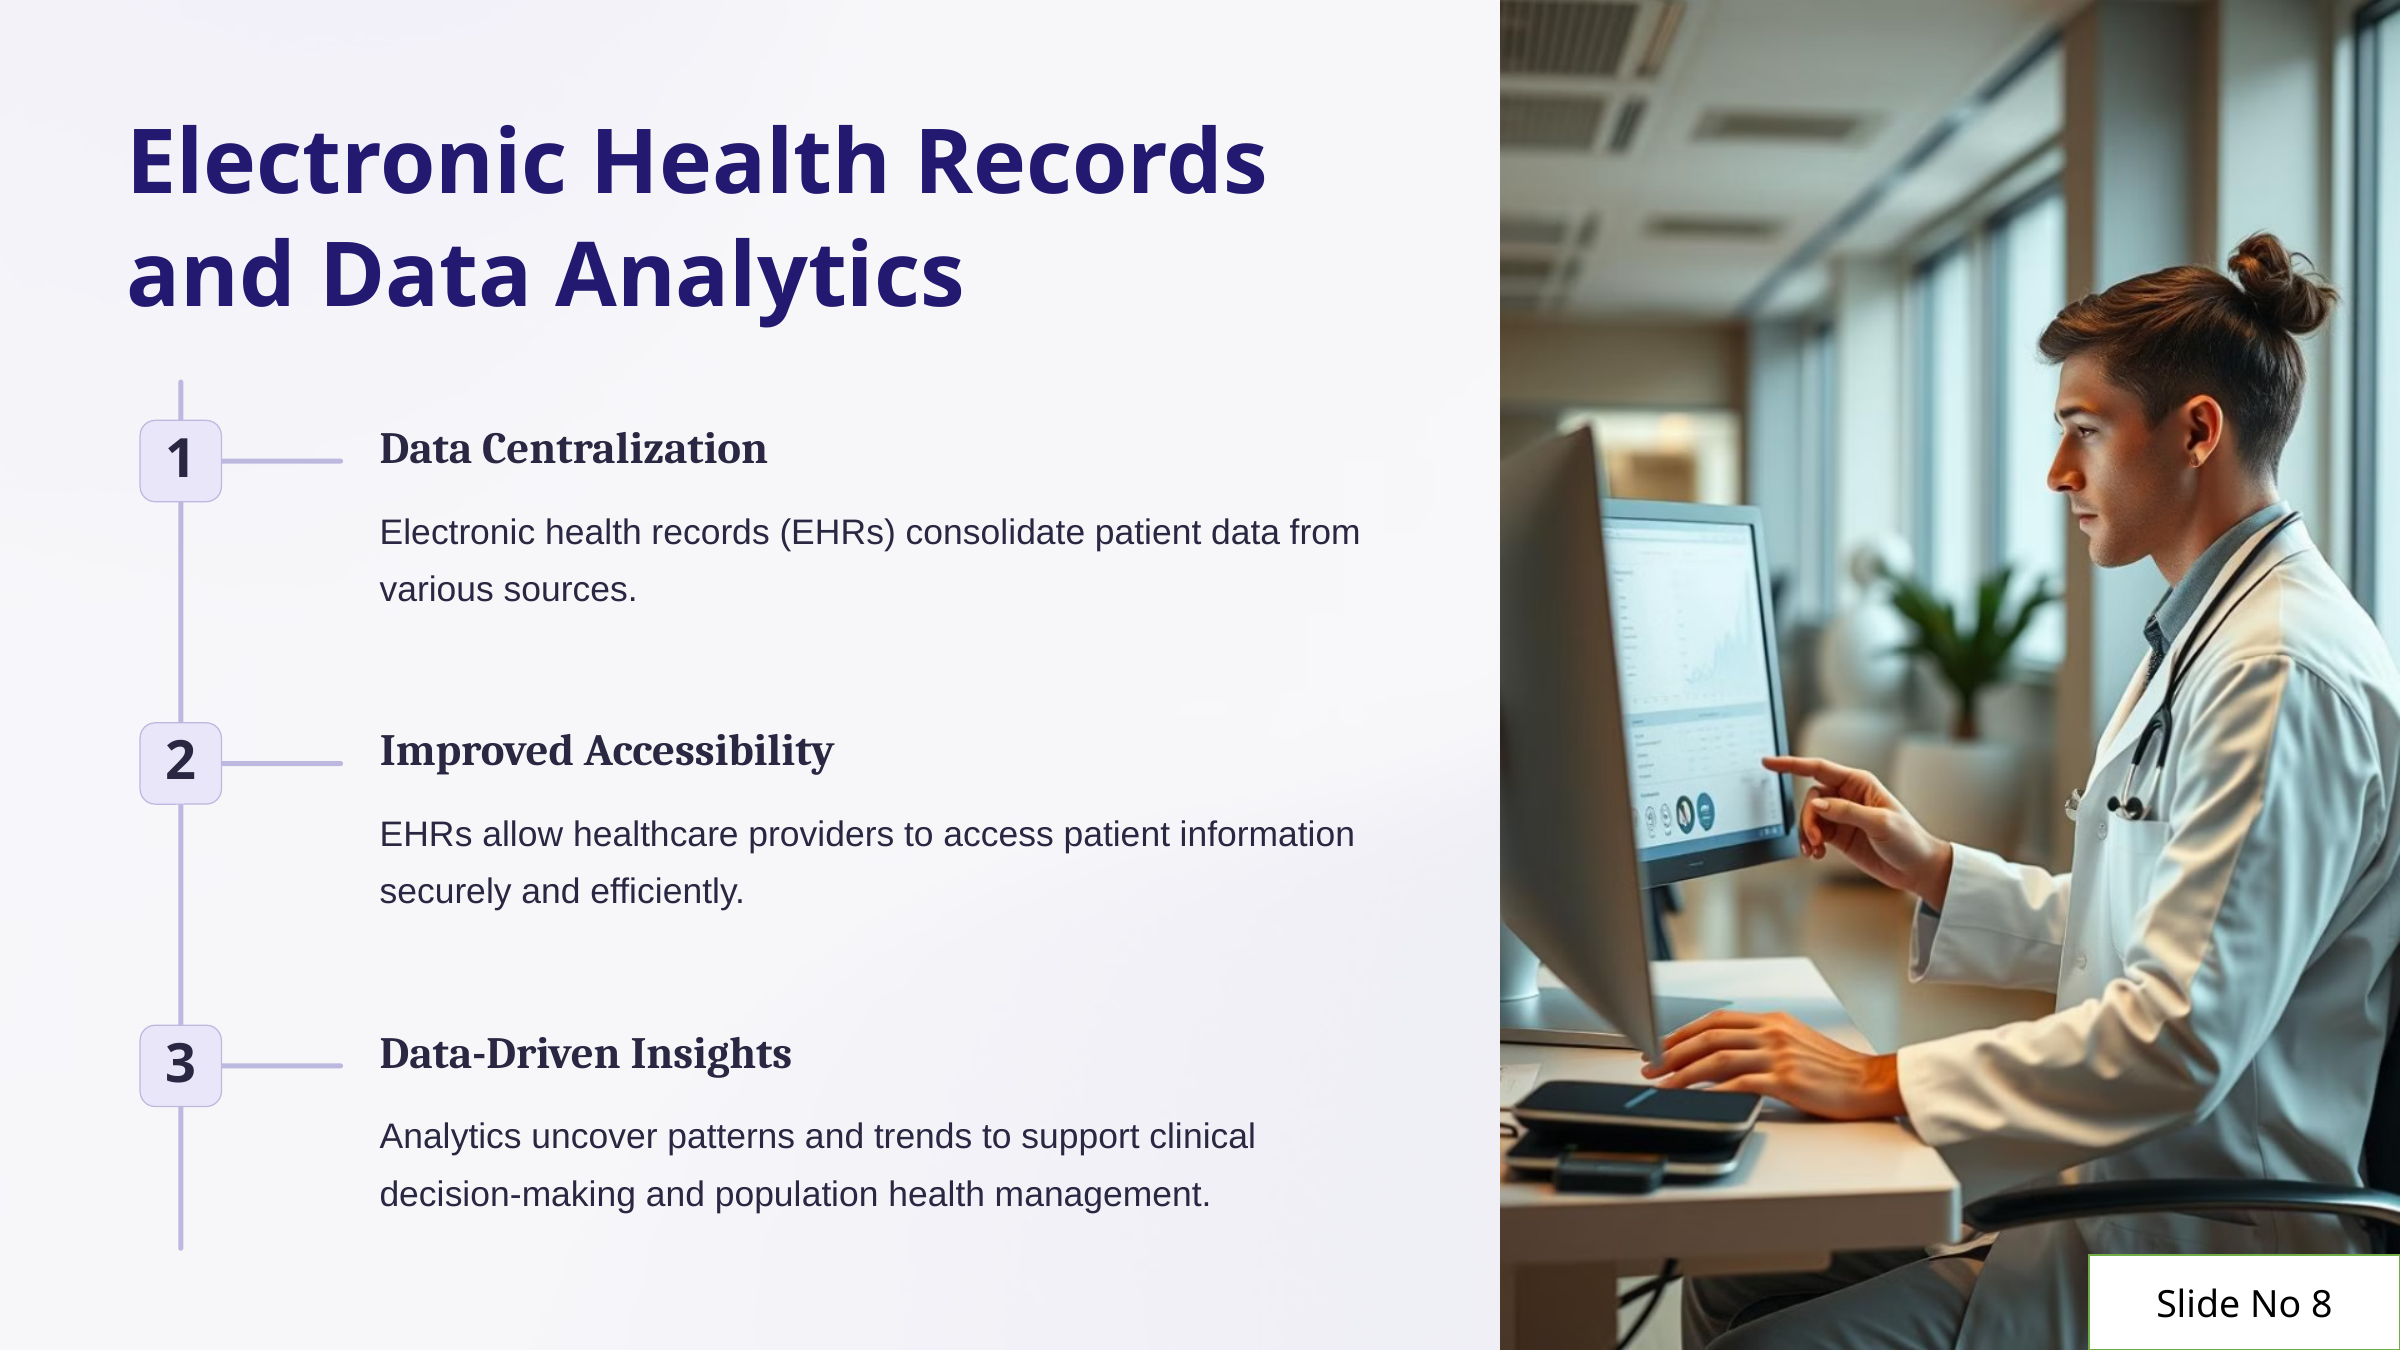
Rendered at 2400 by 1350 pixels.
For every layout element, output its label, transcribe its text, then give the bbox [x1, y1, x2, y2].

text_box [140, 420, 222, 502]
text_box [140, 1025, 222, 1107]
text_box [222, 458, 344, 464]
text_box Data-Driven Insights [379, 1020, 832, 1078]
text_box 2 [165, 736, 197, 791]
picture [1499, 0, 2400, 1350]
text_box Data Centralization [379, 415, 832, 473]
text_box [178, 502, 184, 722]
text_box Electronic Health Records and Data Analytics [126, 99, 1374, 326]
text_box [140, 722, 222, 805]
text_box EHRs allow healthcare providers to access patient information securely and efficiently. [379, 796, 1374, 913]
text_box [178, 1107, 184, 1251]
text_box Analytics uncover patterns and trends to support clinical decision-making and population health management. [379, 1098, 1374, 1215]
text_box [178, 379, 184, 420]
text_box Electronic health records (EHRs) consolidate patient data from various sources. [379, 494, 1374, 610]
text_box [178, 805, 184, 1025]
text_box [222, 1063, 344, 1069]
text_box 1 [170, 433, 192, 489]
text_box 3 [165, 1038, 197, 1093]
text_box [222, 761, 344, 767]
text_box Improved Accessibility [379, 718, 854, 775]
